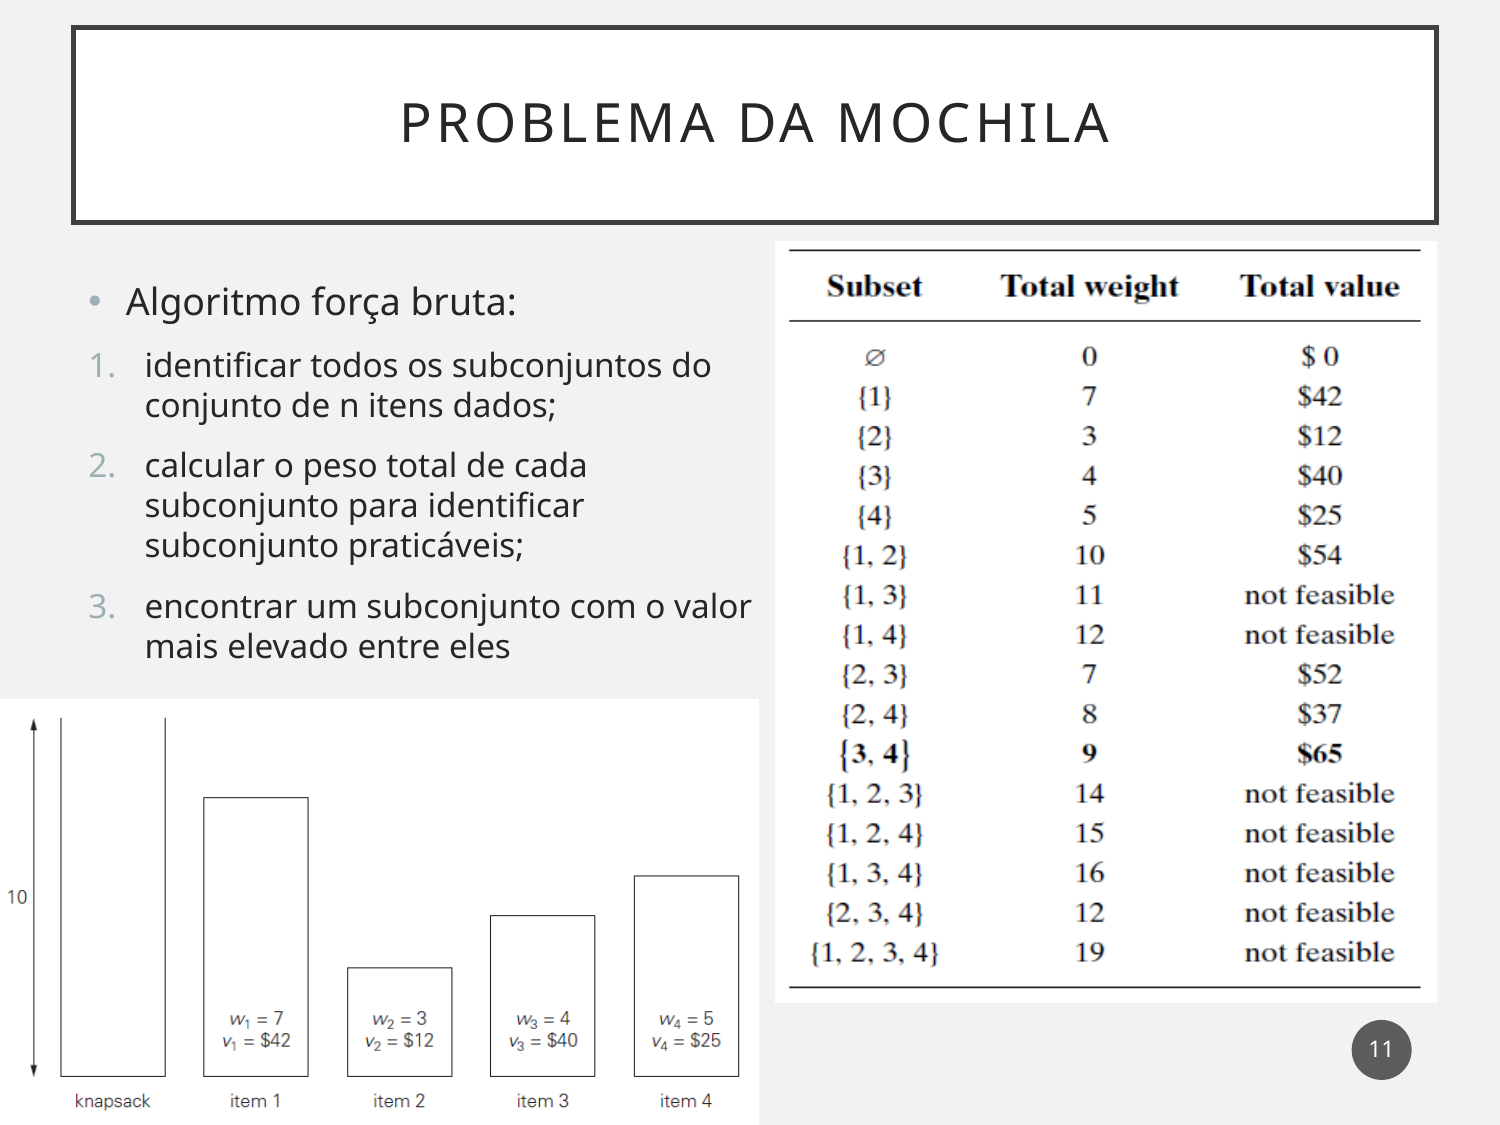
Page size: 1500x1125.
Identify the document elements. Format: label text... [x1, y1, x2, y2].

slide_number 11 [1351, 1019, 1412, 1080]
title Problema da mochila [71, 25, 1439, 225]
list Algoritmo força bruta: identificar todos os subconjuntos do conjunto de n itens dados; calcular o peso total de cada subconjunto para identificar subconjunto praticáveis; encontrar um subconjunto com o valor mais elevado entre eles [73, 270, 775, 984]
picture [0, 699, 759, 1125]
picture [775, 241, 1437, 1003]
